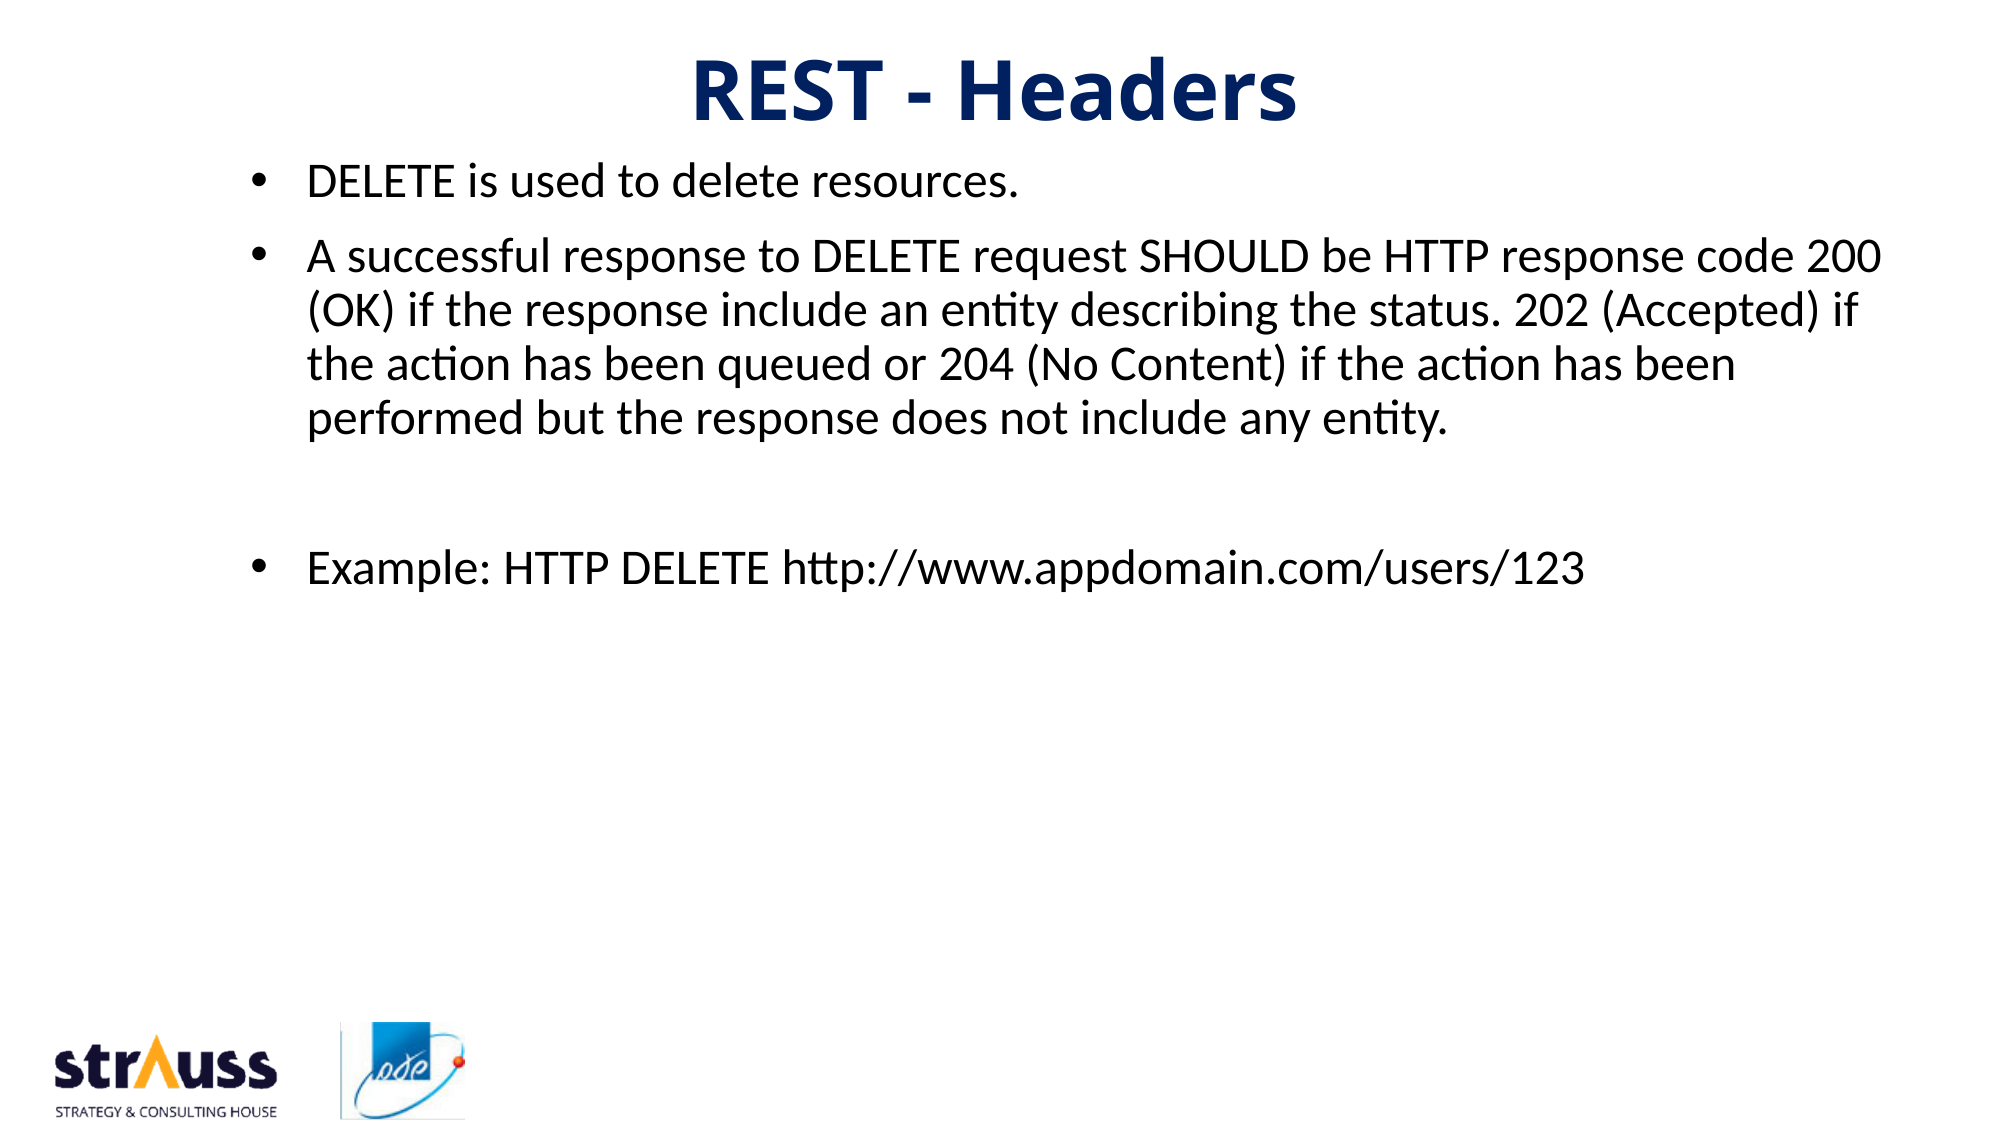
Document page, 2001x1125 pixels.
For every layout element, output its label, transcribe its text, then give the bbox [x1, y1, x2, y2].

subtitle DELETE is used to delete resources. A successful response to DELETE request SHOULD be HTTP response code 200 (OK) if the response include an entity describing the status. 202 (Accepted) if the action has been queued or 204 (No Content) if the action has been performed but the response does not include any entity. Example: HTTP DELETE http://www.appdomain.com/users/123 [235, 147, 1907, 670]
picture [339, 1022, 465, 1122]
picture [46, 1026, 283, 1125]
text_box REST - Headers [547, 41, 1442, 146]
